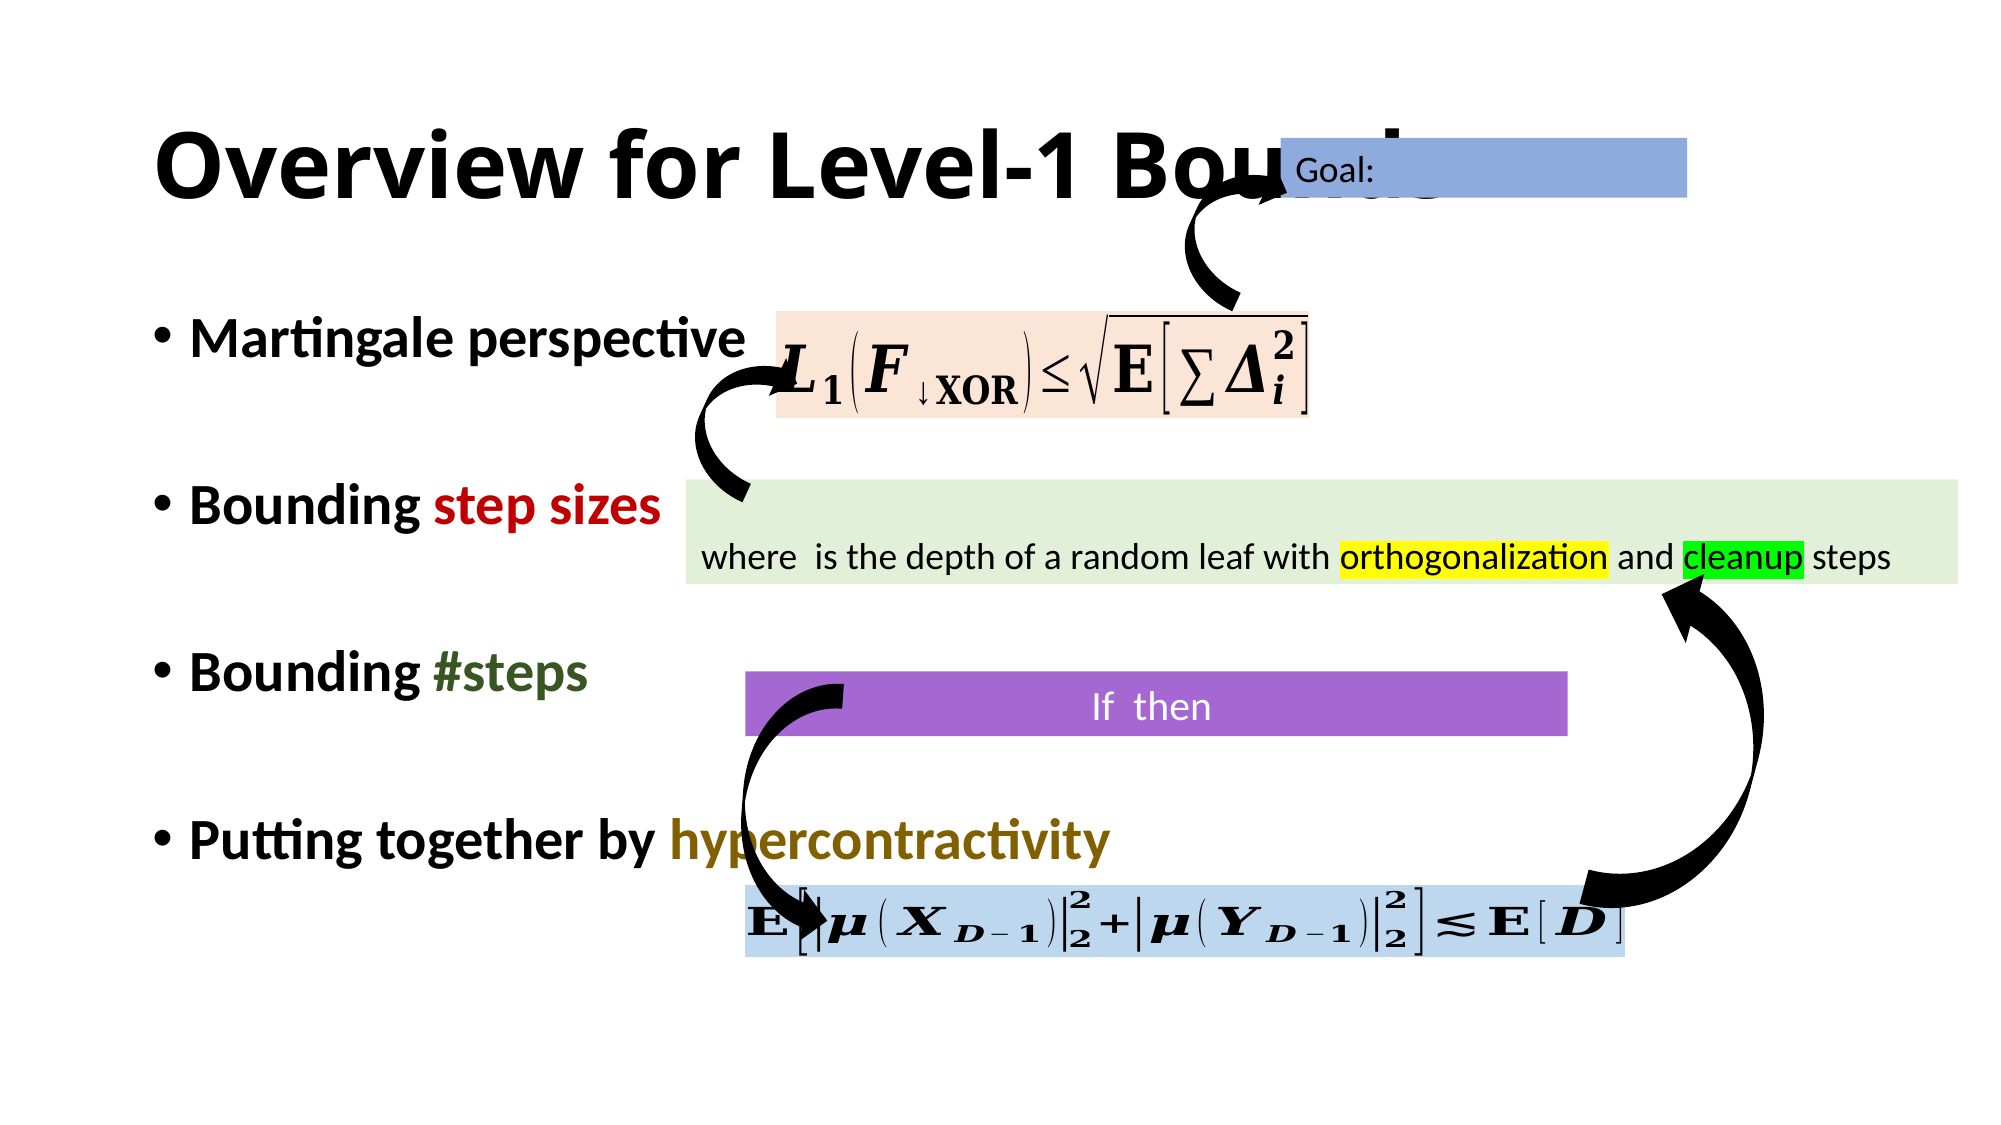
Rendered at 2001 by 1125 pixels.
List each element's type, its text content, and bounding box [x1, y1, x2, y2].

text_box [1184, 167, 1287, 312]
list Martingale perspective Bounding step sizes Bounding #steps Putting together by hypercontractivity [137, 299, 1863, 1014]
text_box [741, 683, 844, 941]
title Overview for Level-1 Bounds [137, 59, 1863, 278]
text_box [695, 358, 798, 503]
text_box [1579, 573, 1764, 909]
